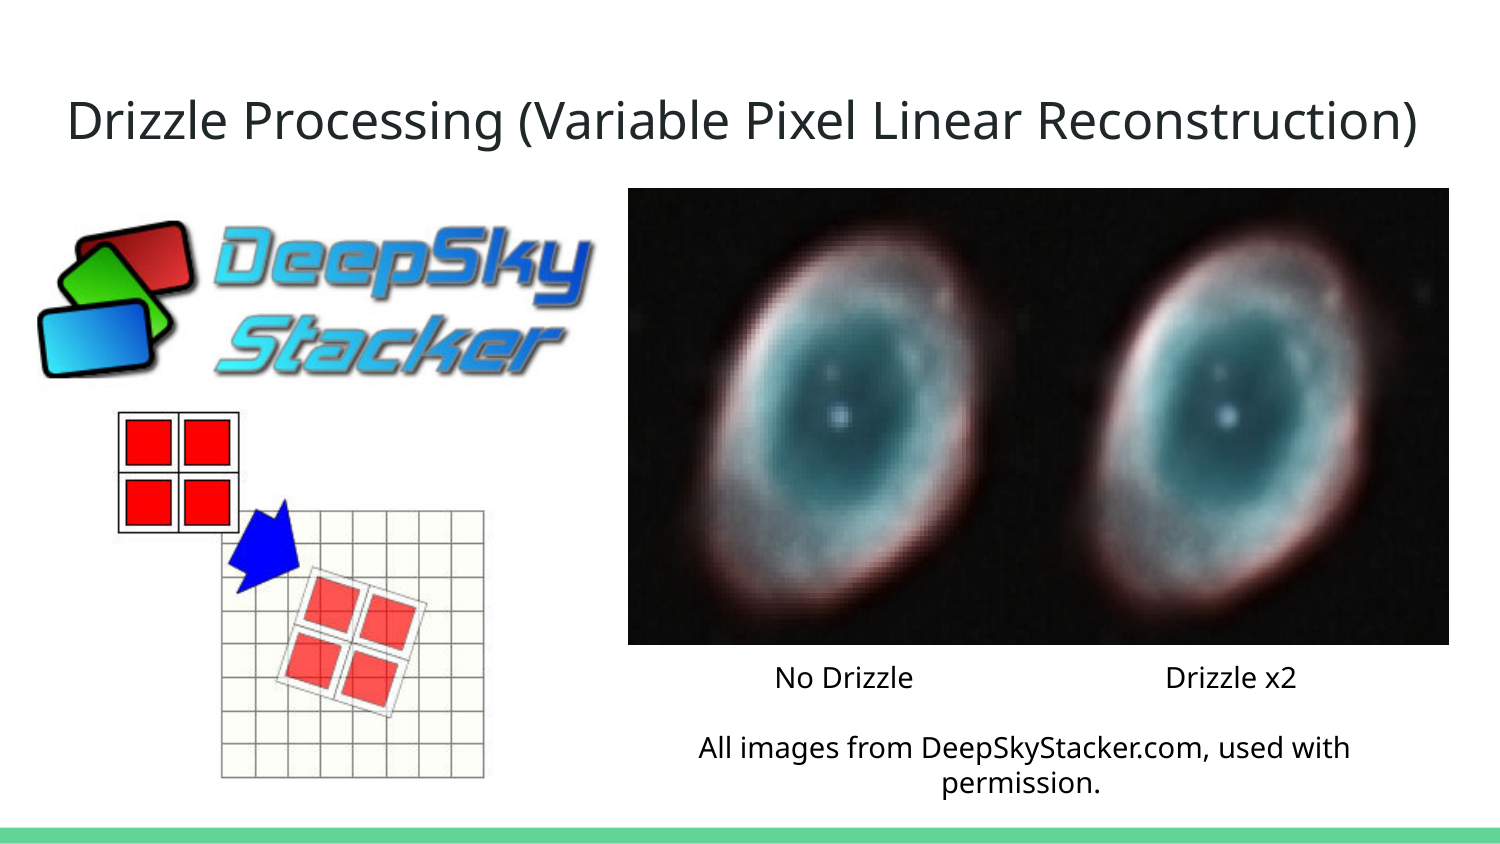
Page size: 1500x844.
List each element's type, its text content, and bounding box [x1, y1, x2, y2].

picture [0, 188, 1450, 794]
title Drizzle Processing (Variable Pixel Linear Reconstruction) [51, 72, 1449, 167]
text_box Drizzle x2 [1015, 652, 1448, 710]
text_box All images from DeepSkyStacker.com, used with permission. [600, 714, 1449, 814]
text_box No Drizzle [628, 652, 1015, 710]
